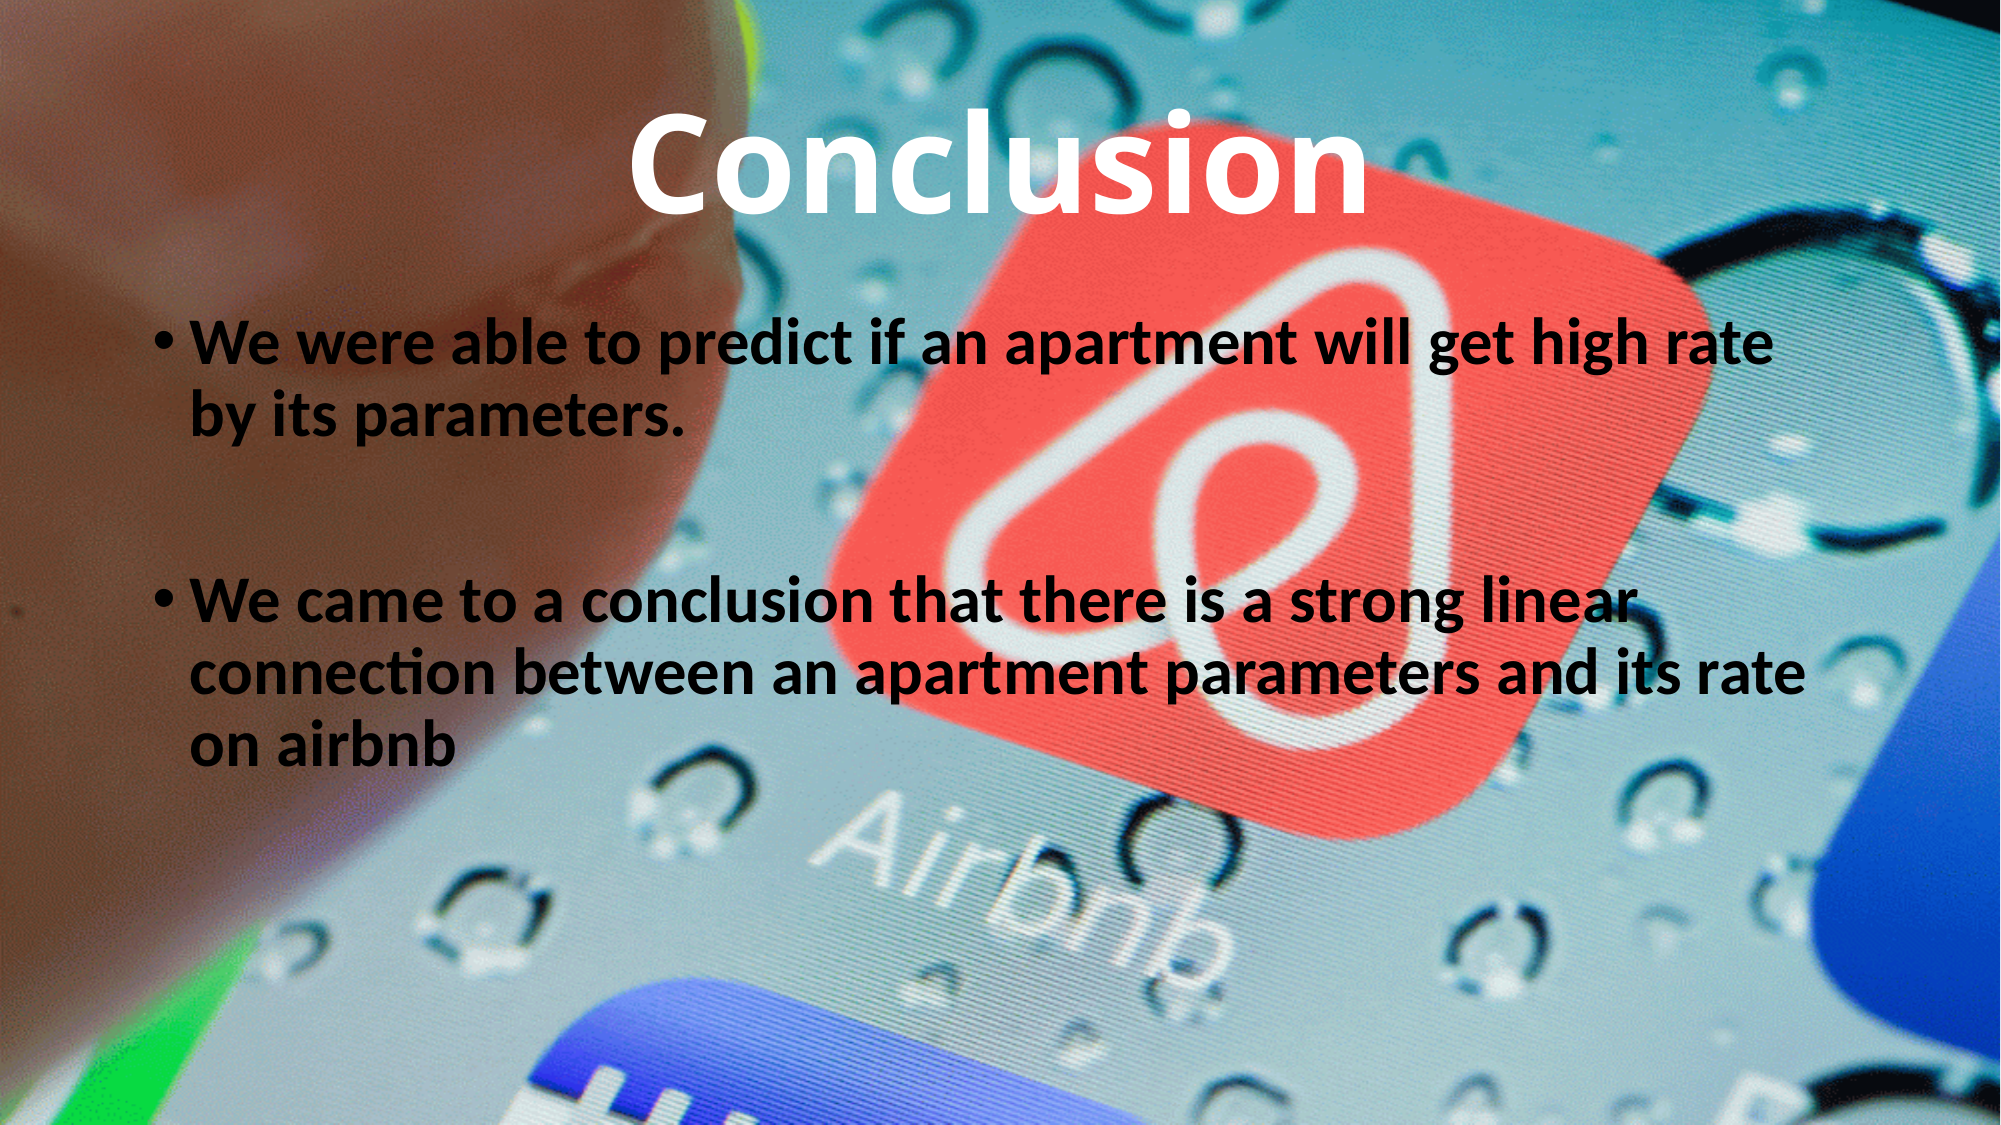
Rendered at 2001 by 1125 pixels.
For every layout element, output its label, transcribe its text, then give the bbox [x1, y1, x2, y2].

list We were able to predict if an apartment will get high rate by its parameters. We came to a conclusion that there is a strong linear connection between an apartment parameters and its rate on airbnb [137, 299, 1863, 1014]
picture [0, 0, 2001, 1125]
title Conclusion [137, 67, 1863, 271]
